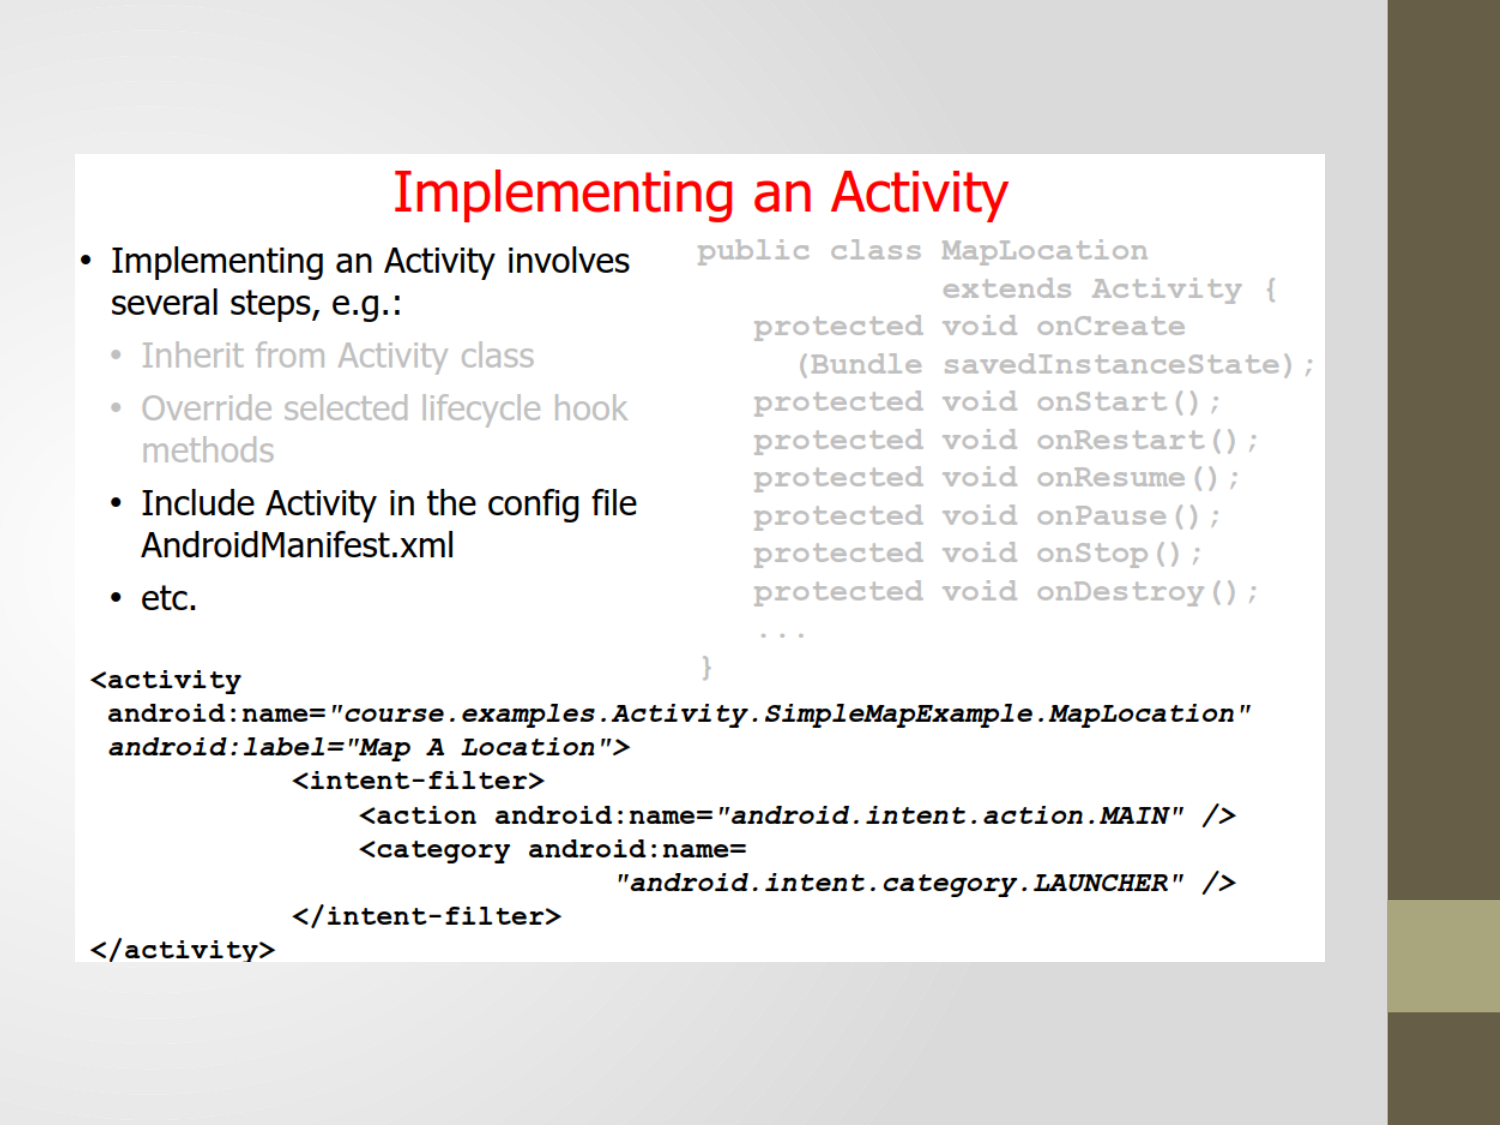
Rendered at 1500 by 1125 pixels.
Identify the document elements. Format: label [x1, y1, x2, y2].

list [74, 154, 1326, 962]
